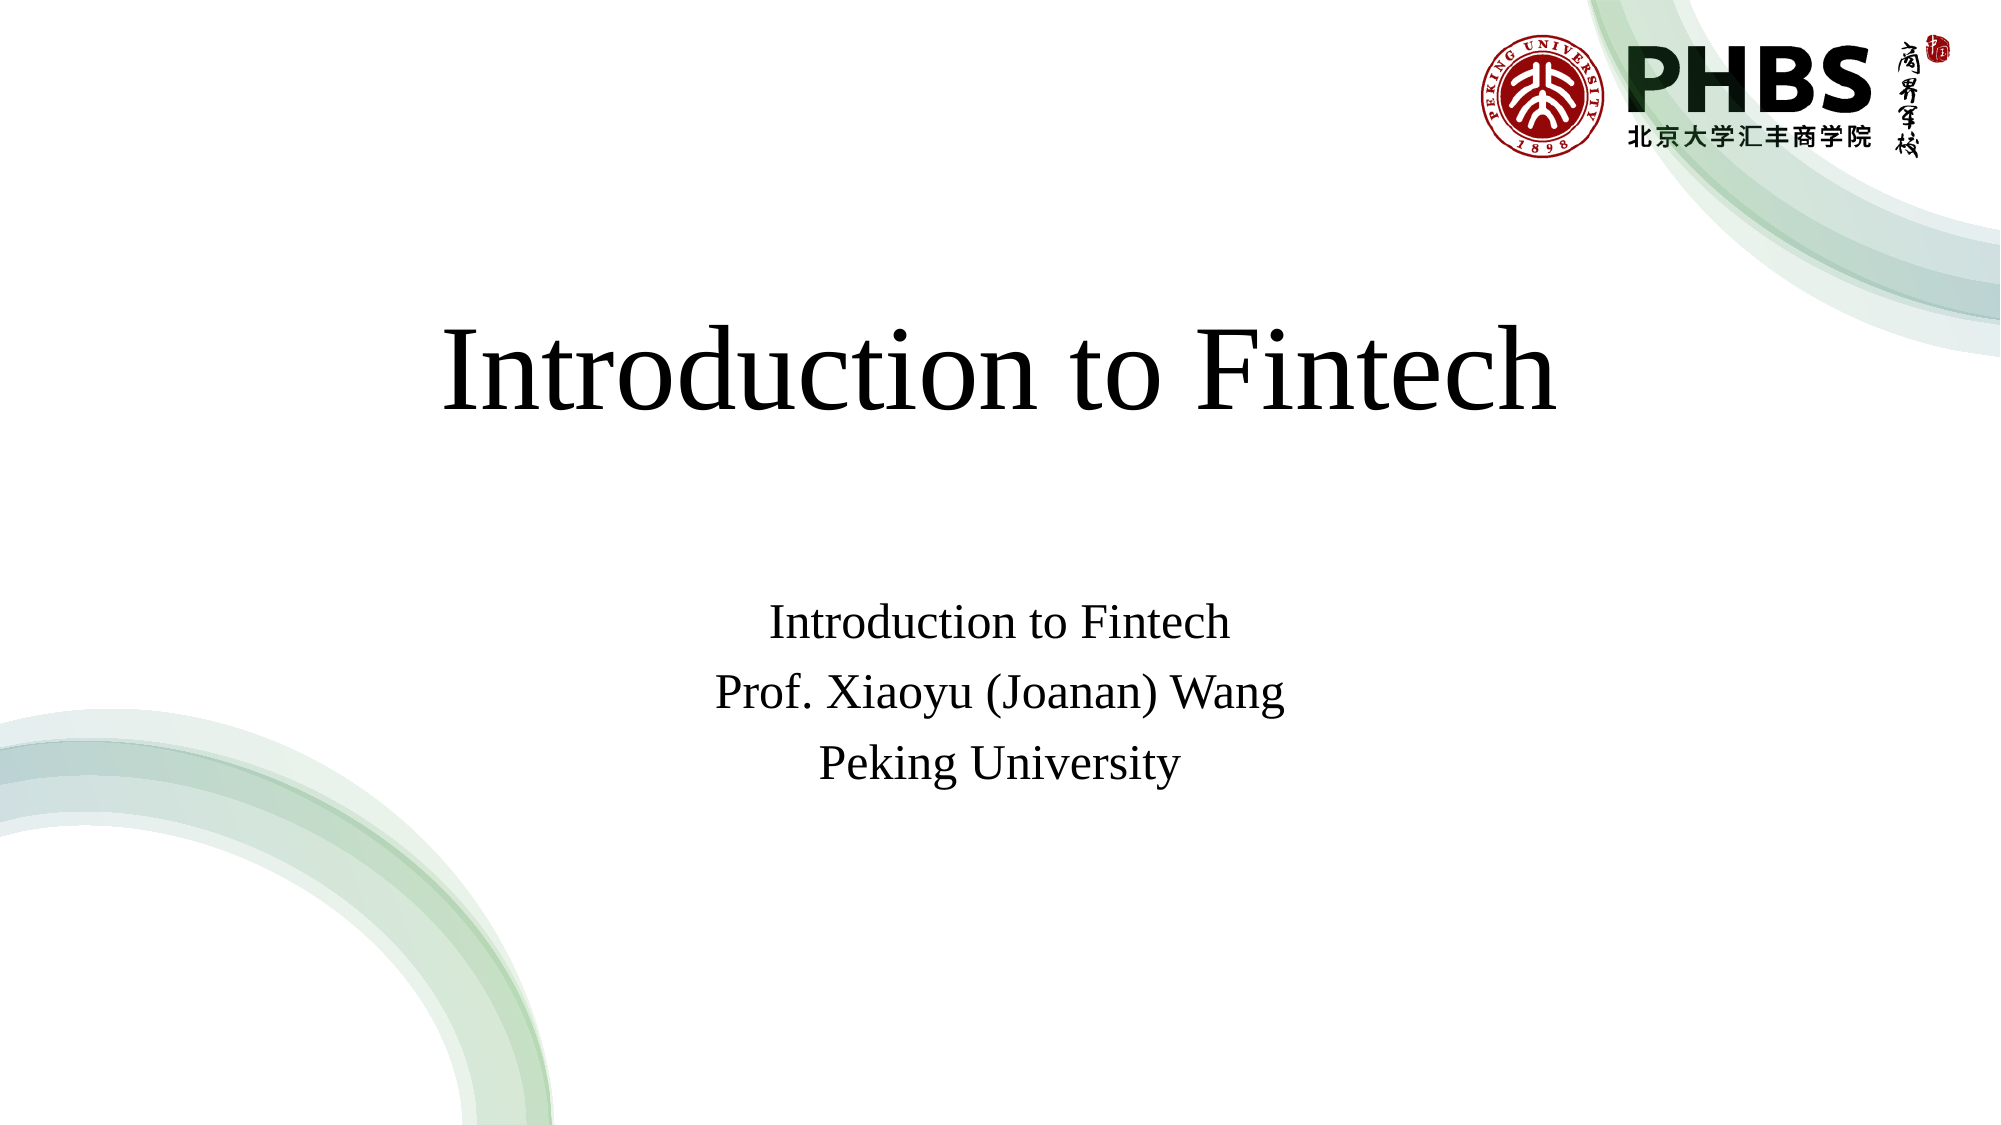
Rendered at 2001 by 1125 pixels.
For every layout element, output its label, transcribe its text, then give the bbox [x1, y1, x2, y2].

subtitle Introduction to Fintech Prof. Xiaoyu (Joanan) Wang Peking University [249, 590, 1750, 863]
picture [1458, 0, 1708, 184]
title Introduction to Fintech [249, 184, 1750, 576]
picture [1625, 0, 2000, 185]
